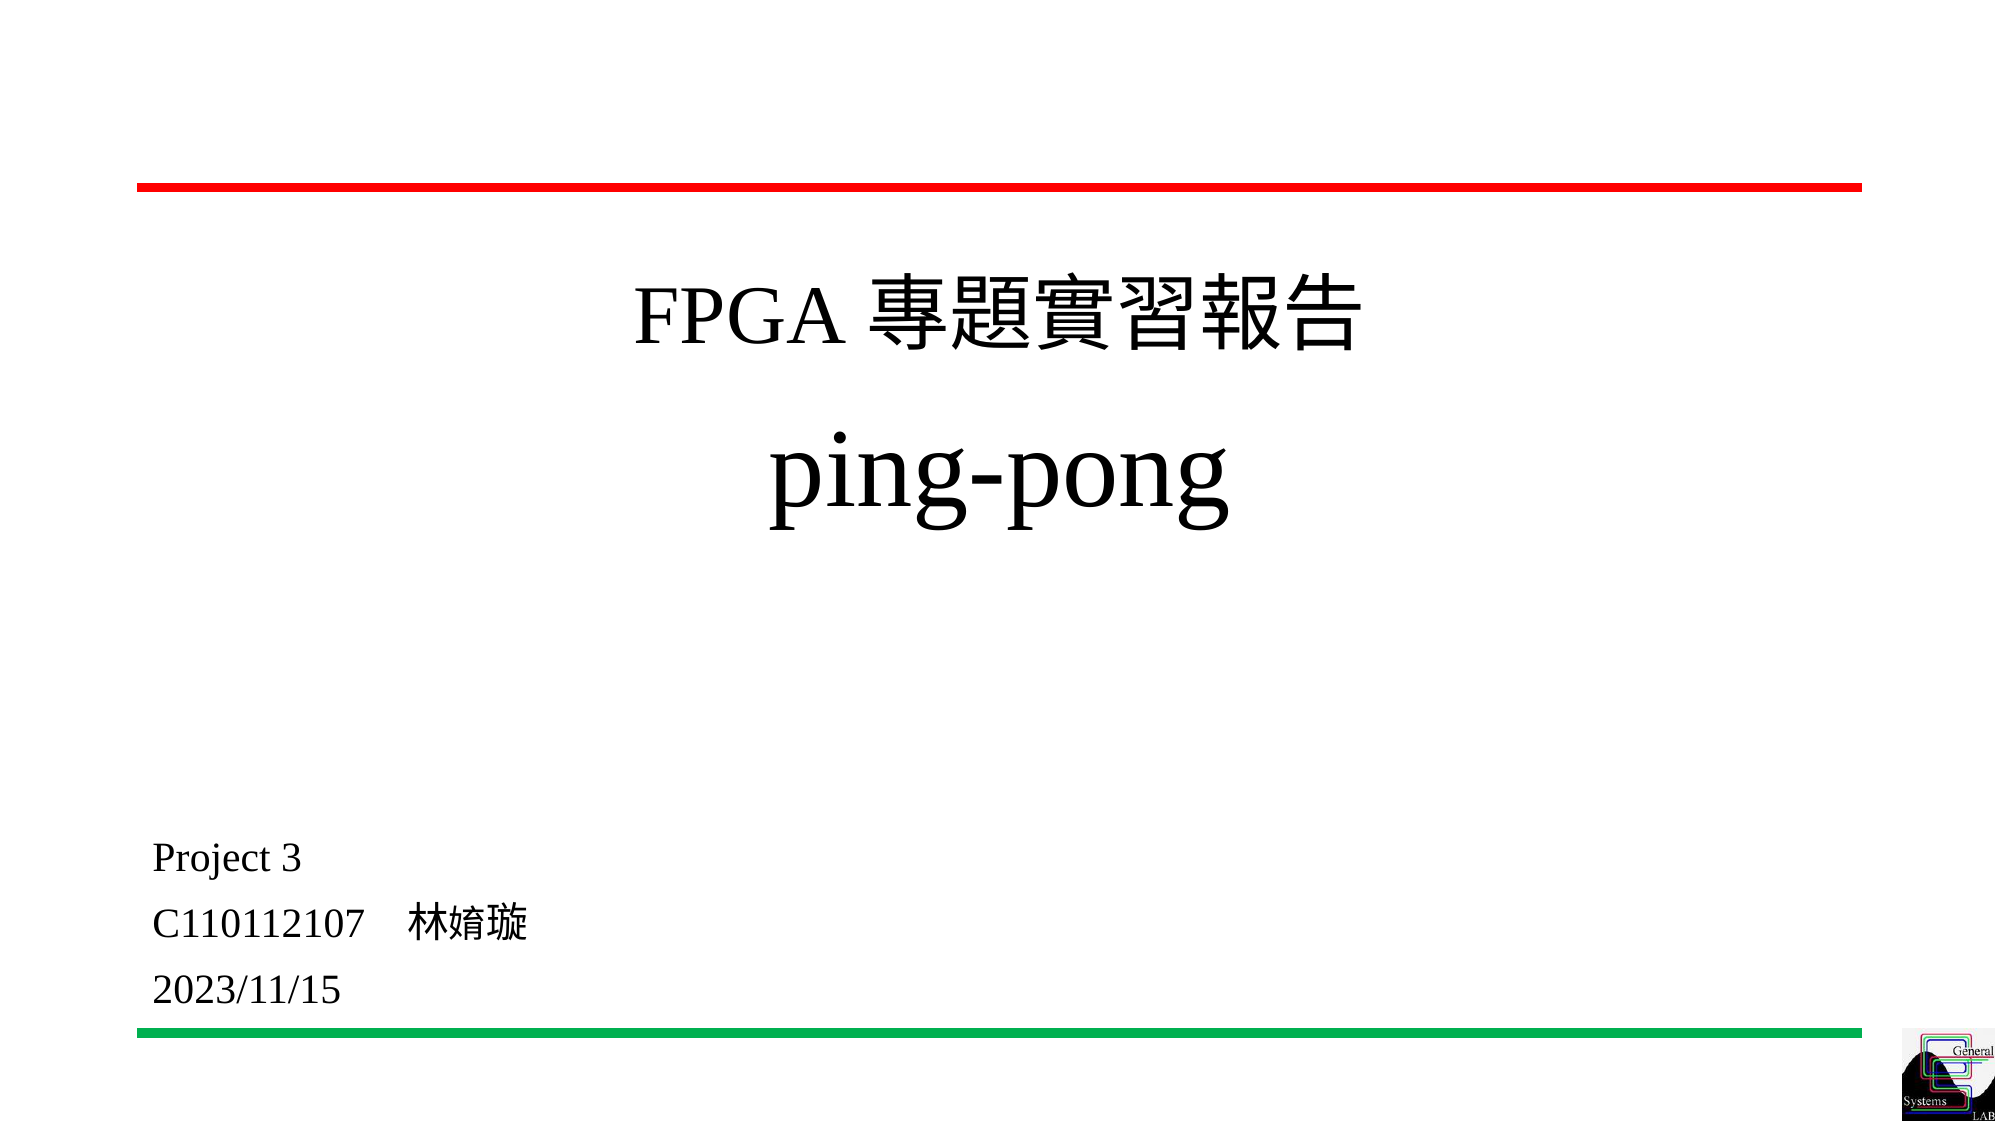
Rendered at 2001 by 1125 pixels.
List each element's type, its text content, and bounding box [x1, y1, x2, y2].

title FPGA專題實習報告 ping-pong [137, 227, 1863, 646]
picture [1902, 1028, 1995, 1121]
subtitle Project 3 C110112107 林㛩璇 2023/11/15 [137, 828, 1863, 1027]
